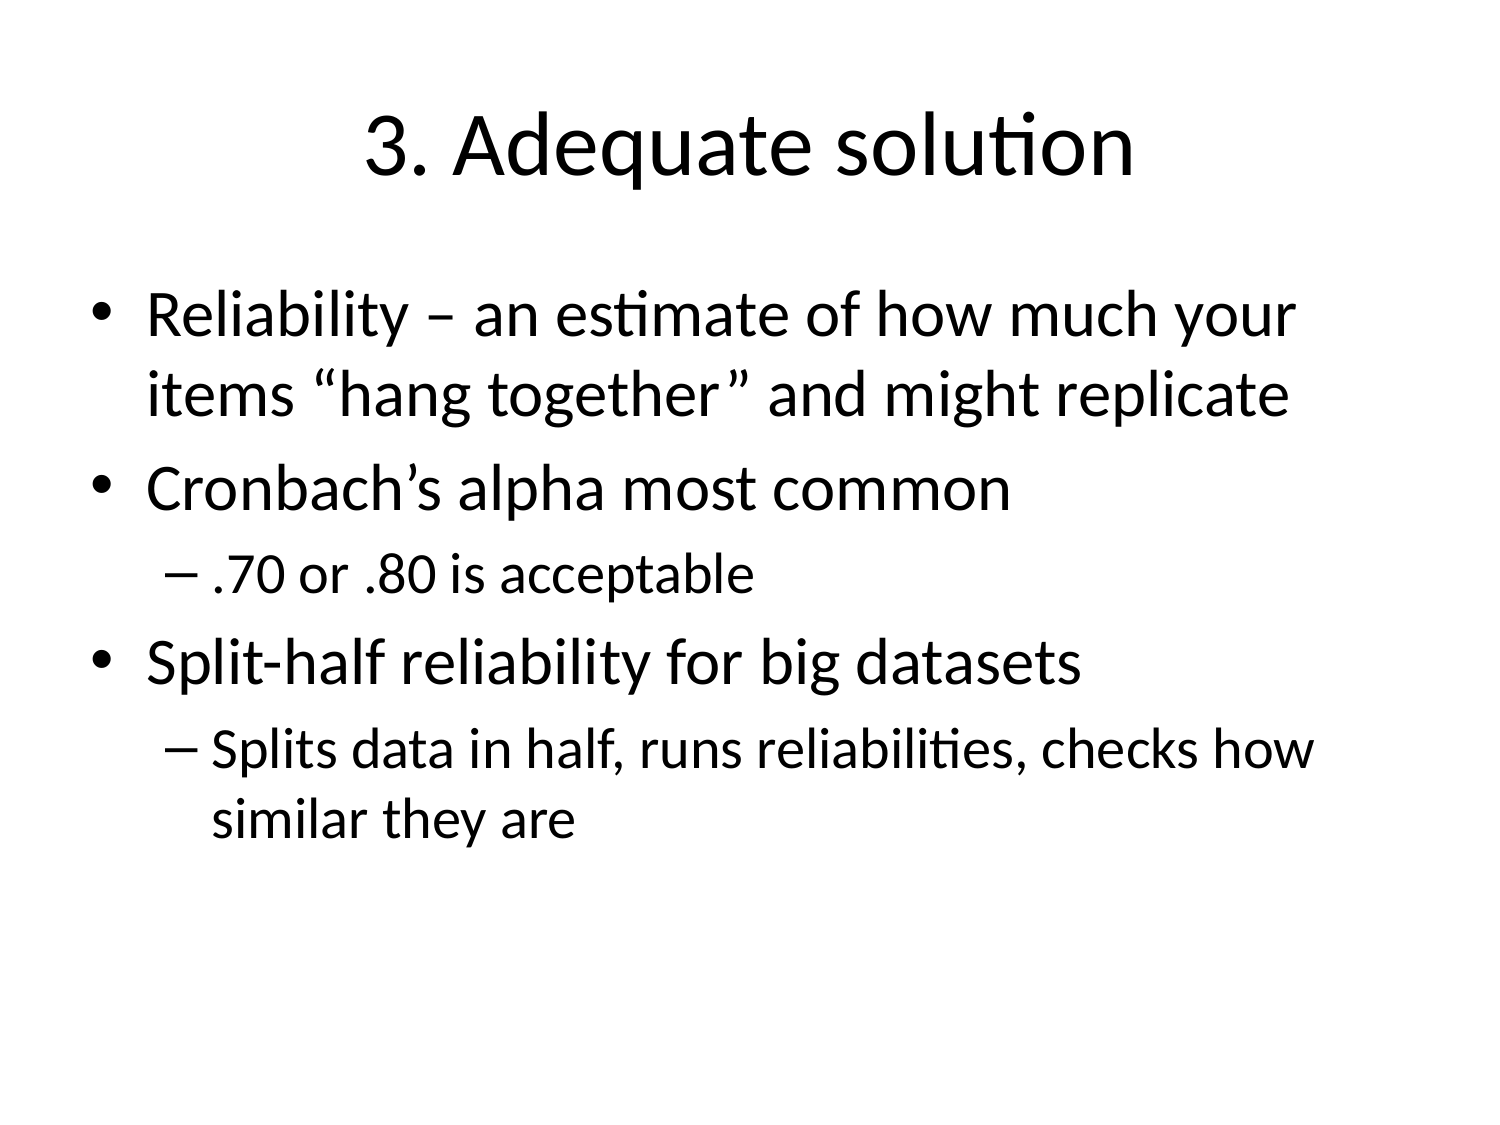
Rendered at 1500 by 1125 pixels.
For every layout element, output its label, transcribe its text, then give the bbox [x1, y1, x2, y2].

list Reliability – an estimate of how much your items “hang together” and might replicate Cronbach’s alpha most common .70 or .80 is acceptable Split-half reliability for big datasets Splits data in half, runs reliabilities, checks how similar they are [75, 262, 1425, 1005]
title 3. Adequate solution [75, 45, 1425, 233]
